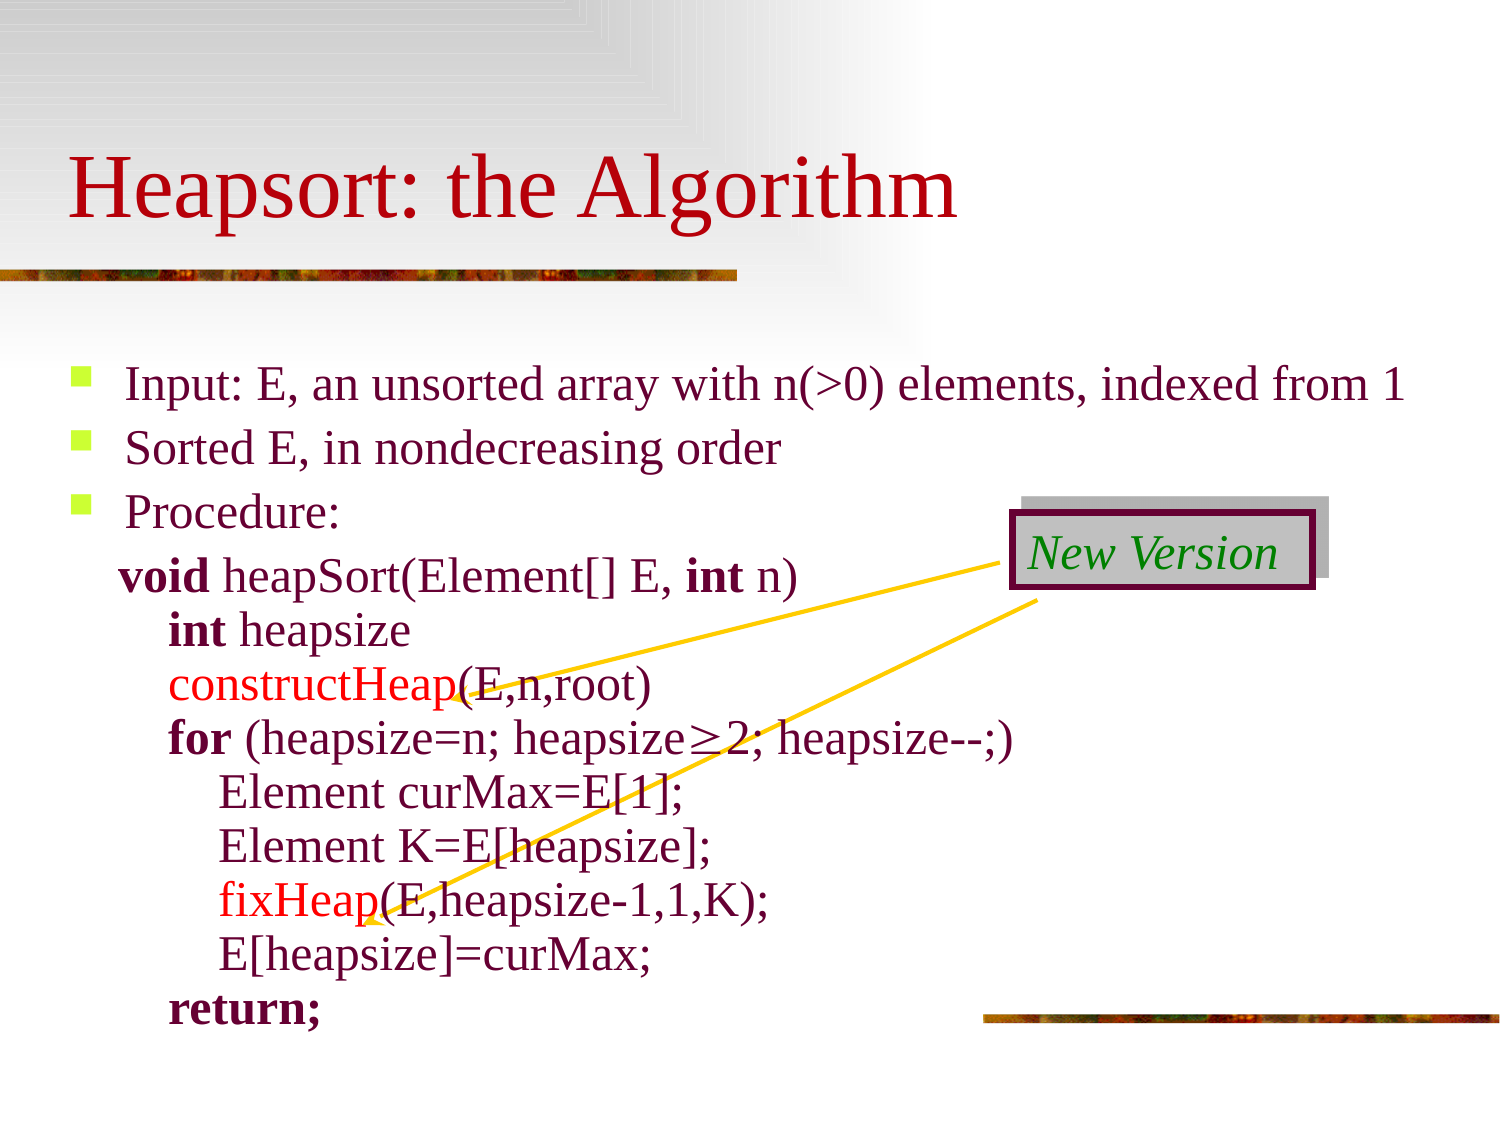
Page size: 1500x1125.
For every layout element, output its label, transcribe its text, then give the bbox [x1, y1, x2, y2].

title Heapsort: the Algorithm [52, 118, 1469, 244]
list Input: E, an unsorted array with n(>0) elements, indexed from 1 Sorted E, in nondecreasing order Procedure: void heapSort(Element[] E, int n) int heapsize constructHeap(E,n,root) for (heapsize=n; heapsize2; heapsize--;) Element curMax=E[1]; Element K=E[heapsize]; fixHeap(E,heapsize-1,1,K); E[heapsize]=curMax; return; [53, 350, 1459, 1025]
text_box New Version [1012, 512, 1313, 588]
picture [983, 1013, 1500, 1026]
picture [0, 268, 737, 285]
